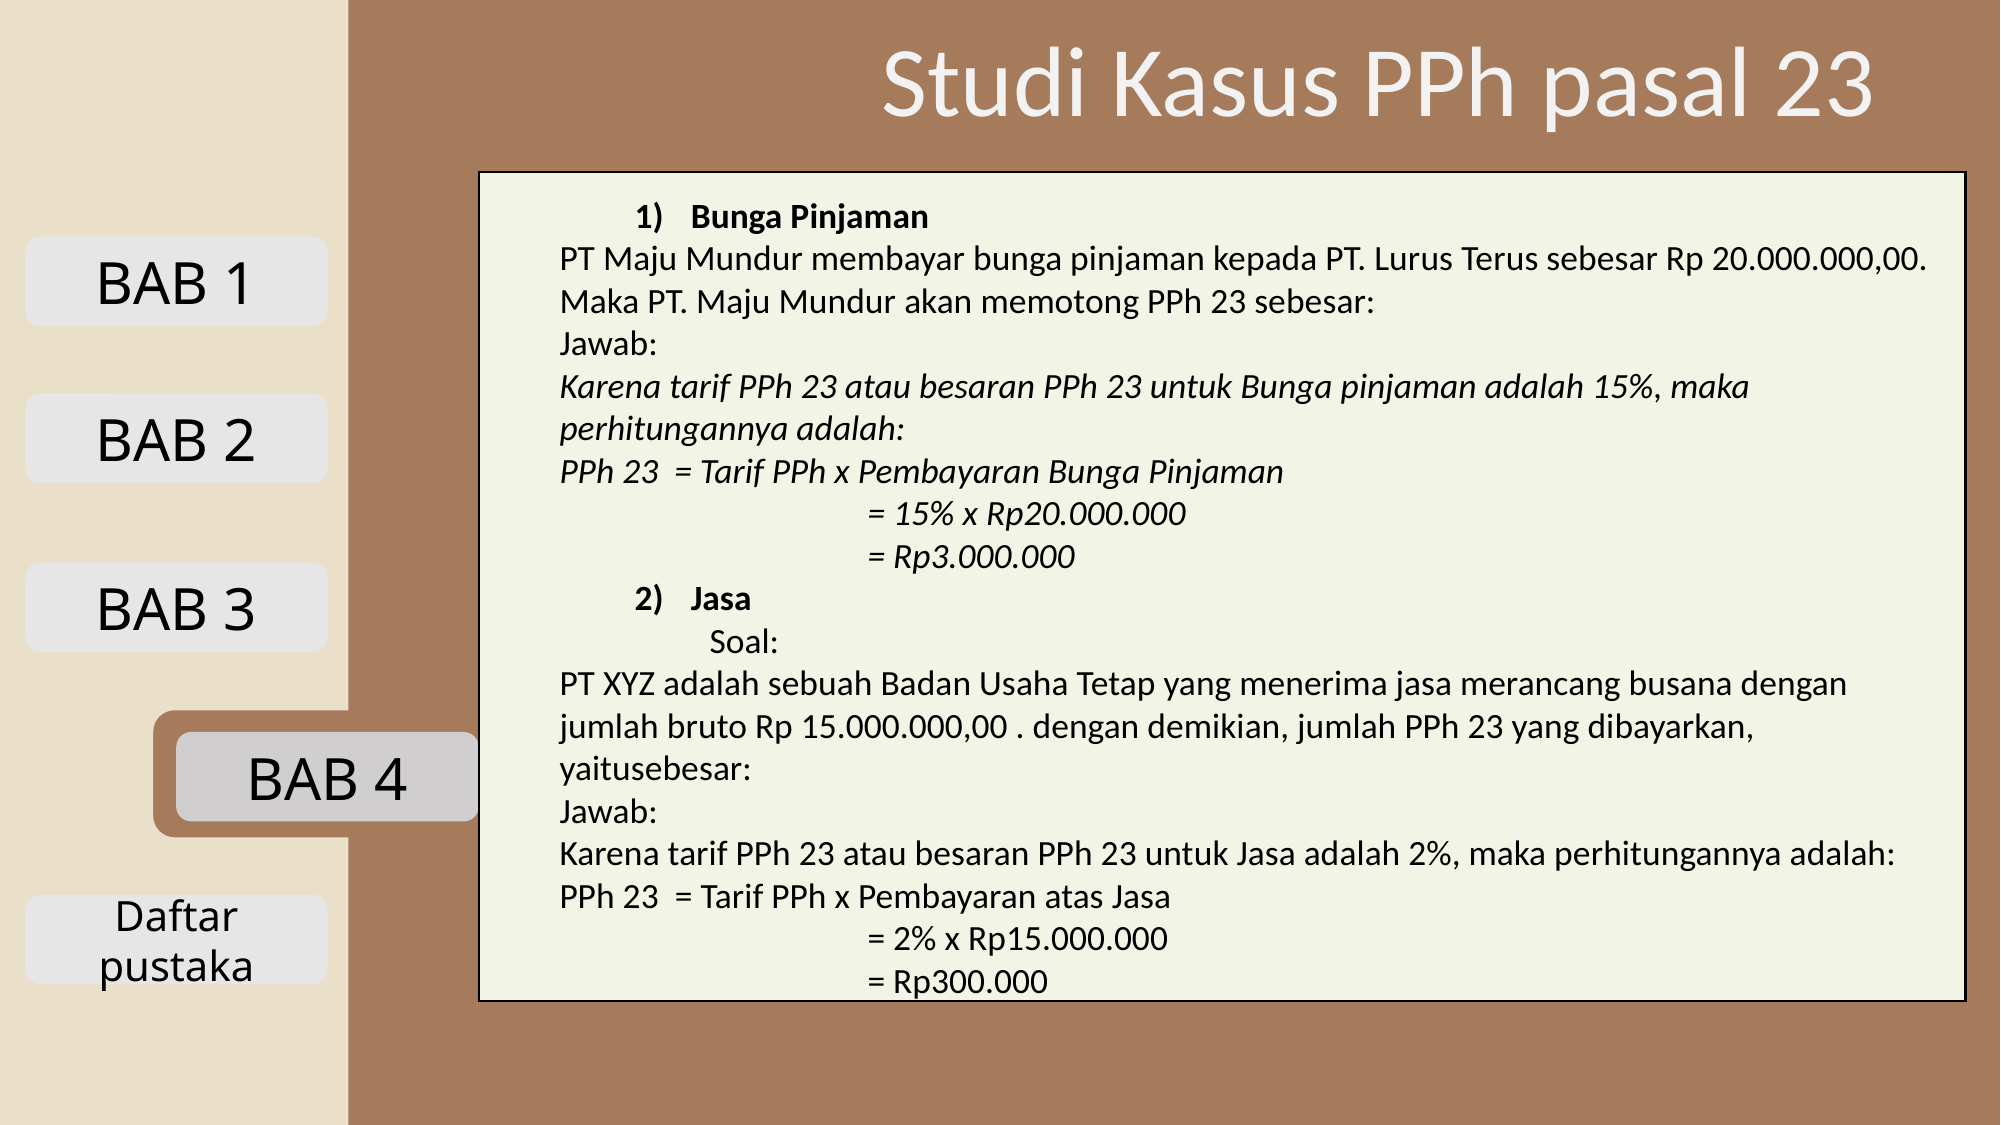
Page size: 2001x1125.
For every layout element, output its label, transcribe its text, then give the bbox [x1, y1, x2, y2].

text_box [0, 0, 350, 1125]
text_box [25, 236, 328, 985]
picture [1749, 484, 2000, 641]
text_box [478, 171, 1967, 1002]
text_box Studi Kasus PPh pasal 23 [866, 9, 2000, 144]
text_box Bunga Pinjaman PT Maju Mundur membayar bunga pinjaman kepada PT. Lurus Terus sebesar Rp 20.000.000,00. Maka PT. Maju Mundur akan memotong PPh 23 sebesar: Jawab: Karena tarif PPh 23 atau besaran PPh 23 untuk Bunga pinjaman adalah 15%, maka perhitungannya adalah: PPh 23 = Tarif PPh x Pembayaran Bunga Pinjaman = 15% x Rp20.000.000 = Rp3.000.000 Jasa Soal: PT XYZ adalah sebuah Badan Usaha Tetap yang menerima jasa merancang busana dengan jumlah bruto Rp 15.000.000,00 . dengan demikian, jumlah PPh 23 yang dibayarkan, yaitusebesar: Jawab: Karena tarif PPh 23 atau besaran PPh 23 untuk Jasa adalah 2%, maka perhitungannya adalah: PPh 23 = Tarif PPh x Pembayaran atas Jasa = 2% x Rp15.000.000 = Rp300.000 [544, 185, 1959, 1051]
text_box BAB 4 [328, 730, 478, 823]
